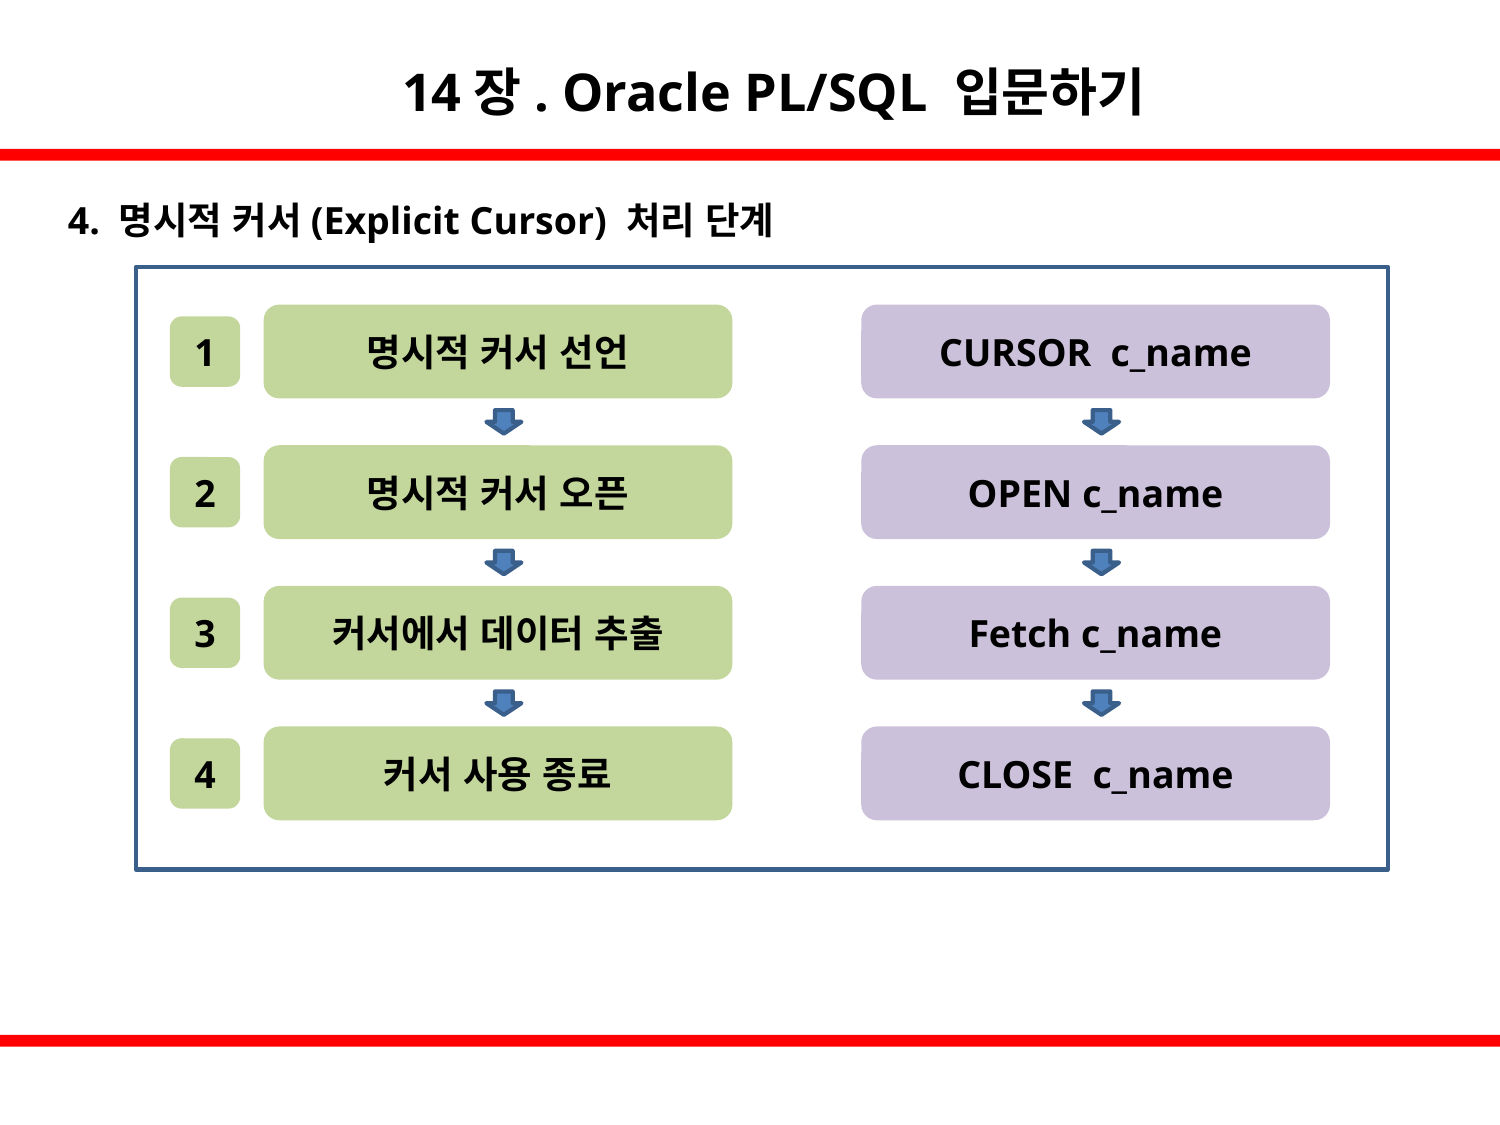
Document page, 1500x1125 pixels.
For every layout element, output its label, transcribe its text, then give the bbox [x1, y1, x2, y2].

text_box [0, 1033, 1500, 1049]
text_box 4. 명시적 커서(Explicit Cursor) 처리 단계 [51, 163, 1437, 281]
text_box [0, 147, 1500, 163]
text_box 14장. Oracle PL/SQL 입문하기 [204, 0, 1343, 151]
text_box [134, 265, 1390, 872]
